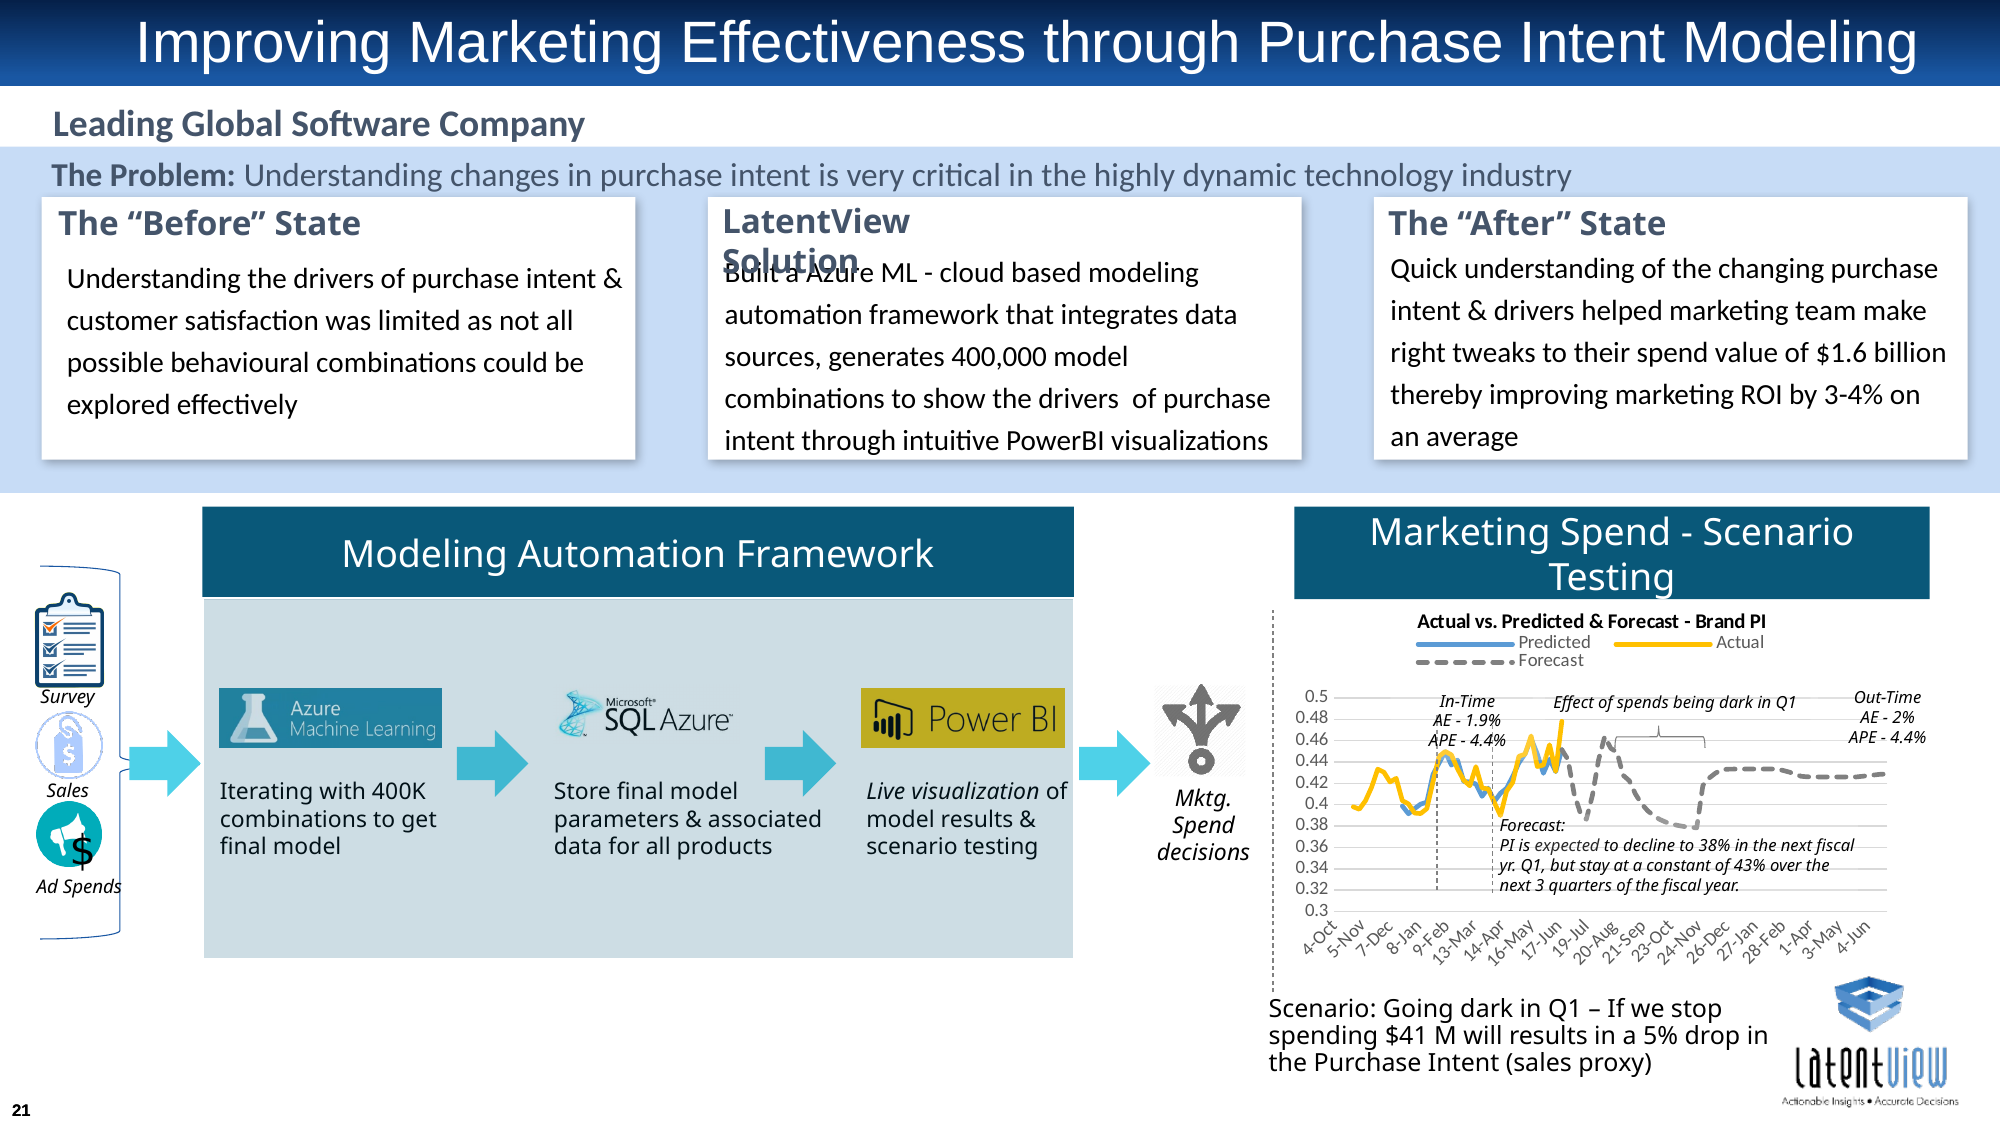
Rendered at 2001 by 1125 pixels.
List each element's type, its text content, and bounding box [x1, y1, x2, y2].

text_box [146, 727, 203, 800]
picture [1754, 959, 1988, 1125]
picture [553, 684, 740, 744]
chart [1283, 590, 1900, 980]
text_box Scenario: Going dark in Q1 – If we stop spending $41 M will results in a 5% drop in the Purchase Intent (sales proxy) [1268, 995, 1774, 1077]
text_box [40, 565, 121, 585]
picture [219, 688, 442, 748]
text_box Modeling Automation Framework [202, 506, 1074, 600]
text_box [16, 585, 146, 905]
text_box [0, 145, 2000, 494]
picture [1153, 684, 1246, 777]
text_box The Problem: Understanding changes in purchase intent is very critical in the highly dynamic technology industry [36, 120, 2000, 218]
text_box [41, 192, 1968, 478]
text_box [203, 598, 1074, 959]
text_box Marketing Spend - Scenario Testing [1294, 506, 1930, 600]
text_box [40, 905, 121, 940]
text_box Out-Time AE - 2% APE - 4.4% [1900, 677, 1966, 757]
title Improving Marketing Effectiveness through Purchase Intent Modeling [98, 9, 1959, 77]
text_box [1078, 727, 1152, 800]
text_box Mktg. Spend decisions [1142, 783, 1266, 866]
text_box Leading Global Software Company [38, 91, 602, 152]
picture [861, 688, 1065, 748]
